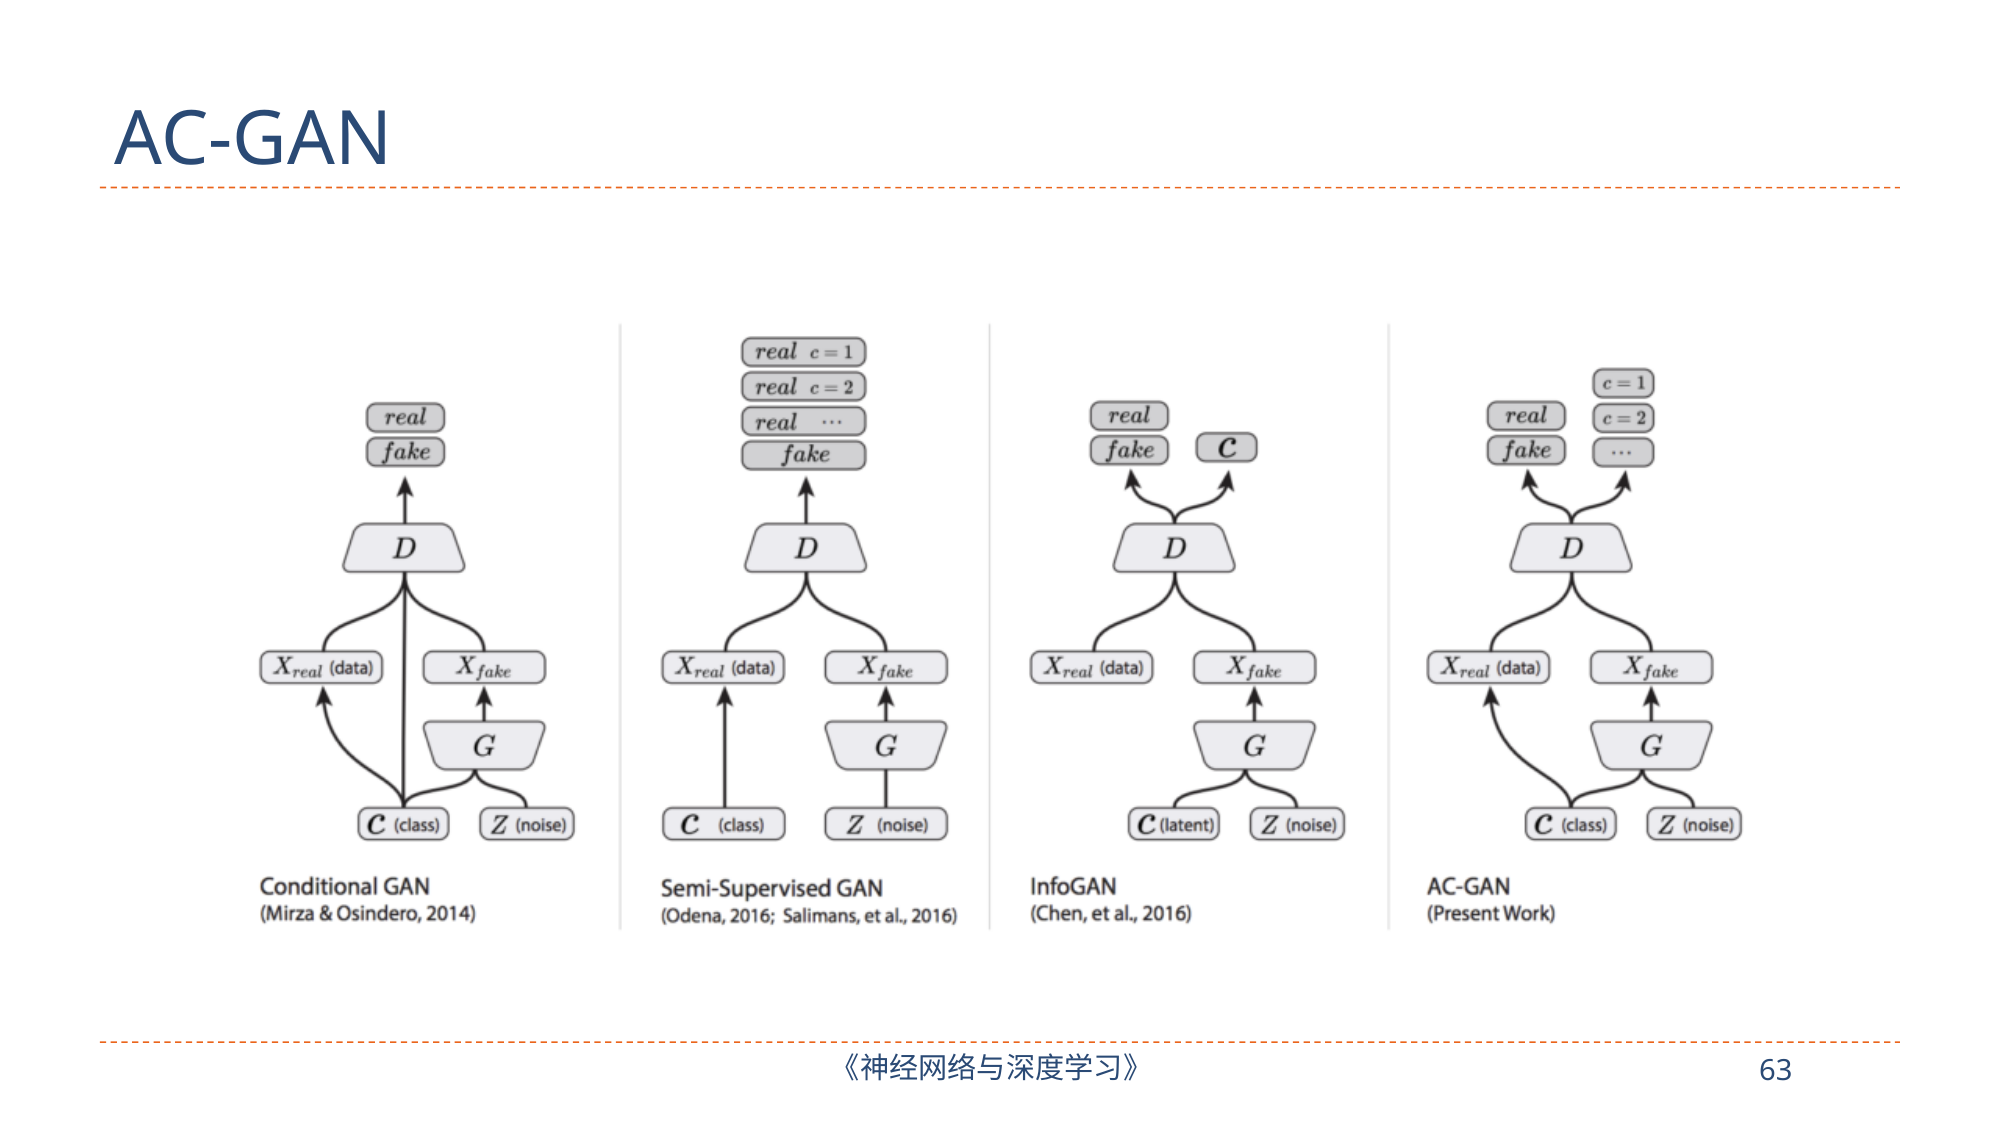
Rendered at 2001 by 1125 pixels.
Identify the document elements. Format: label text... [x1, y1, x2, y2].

picture [199, 299, 1801, 962]
title AC-GAN [99, 24, 1900, 188]
